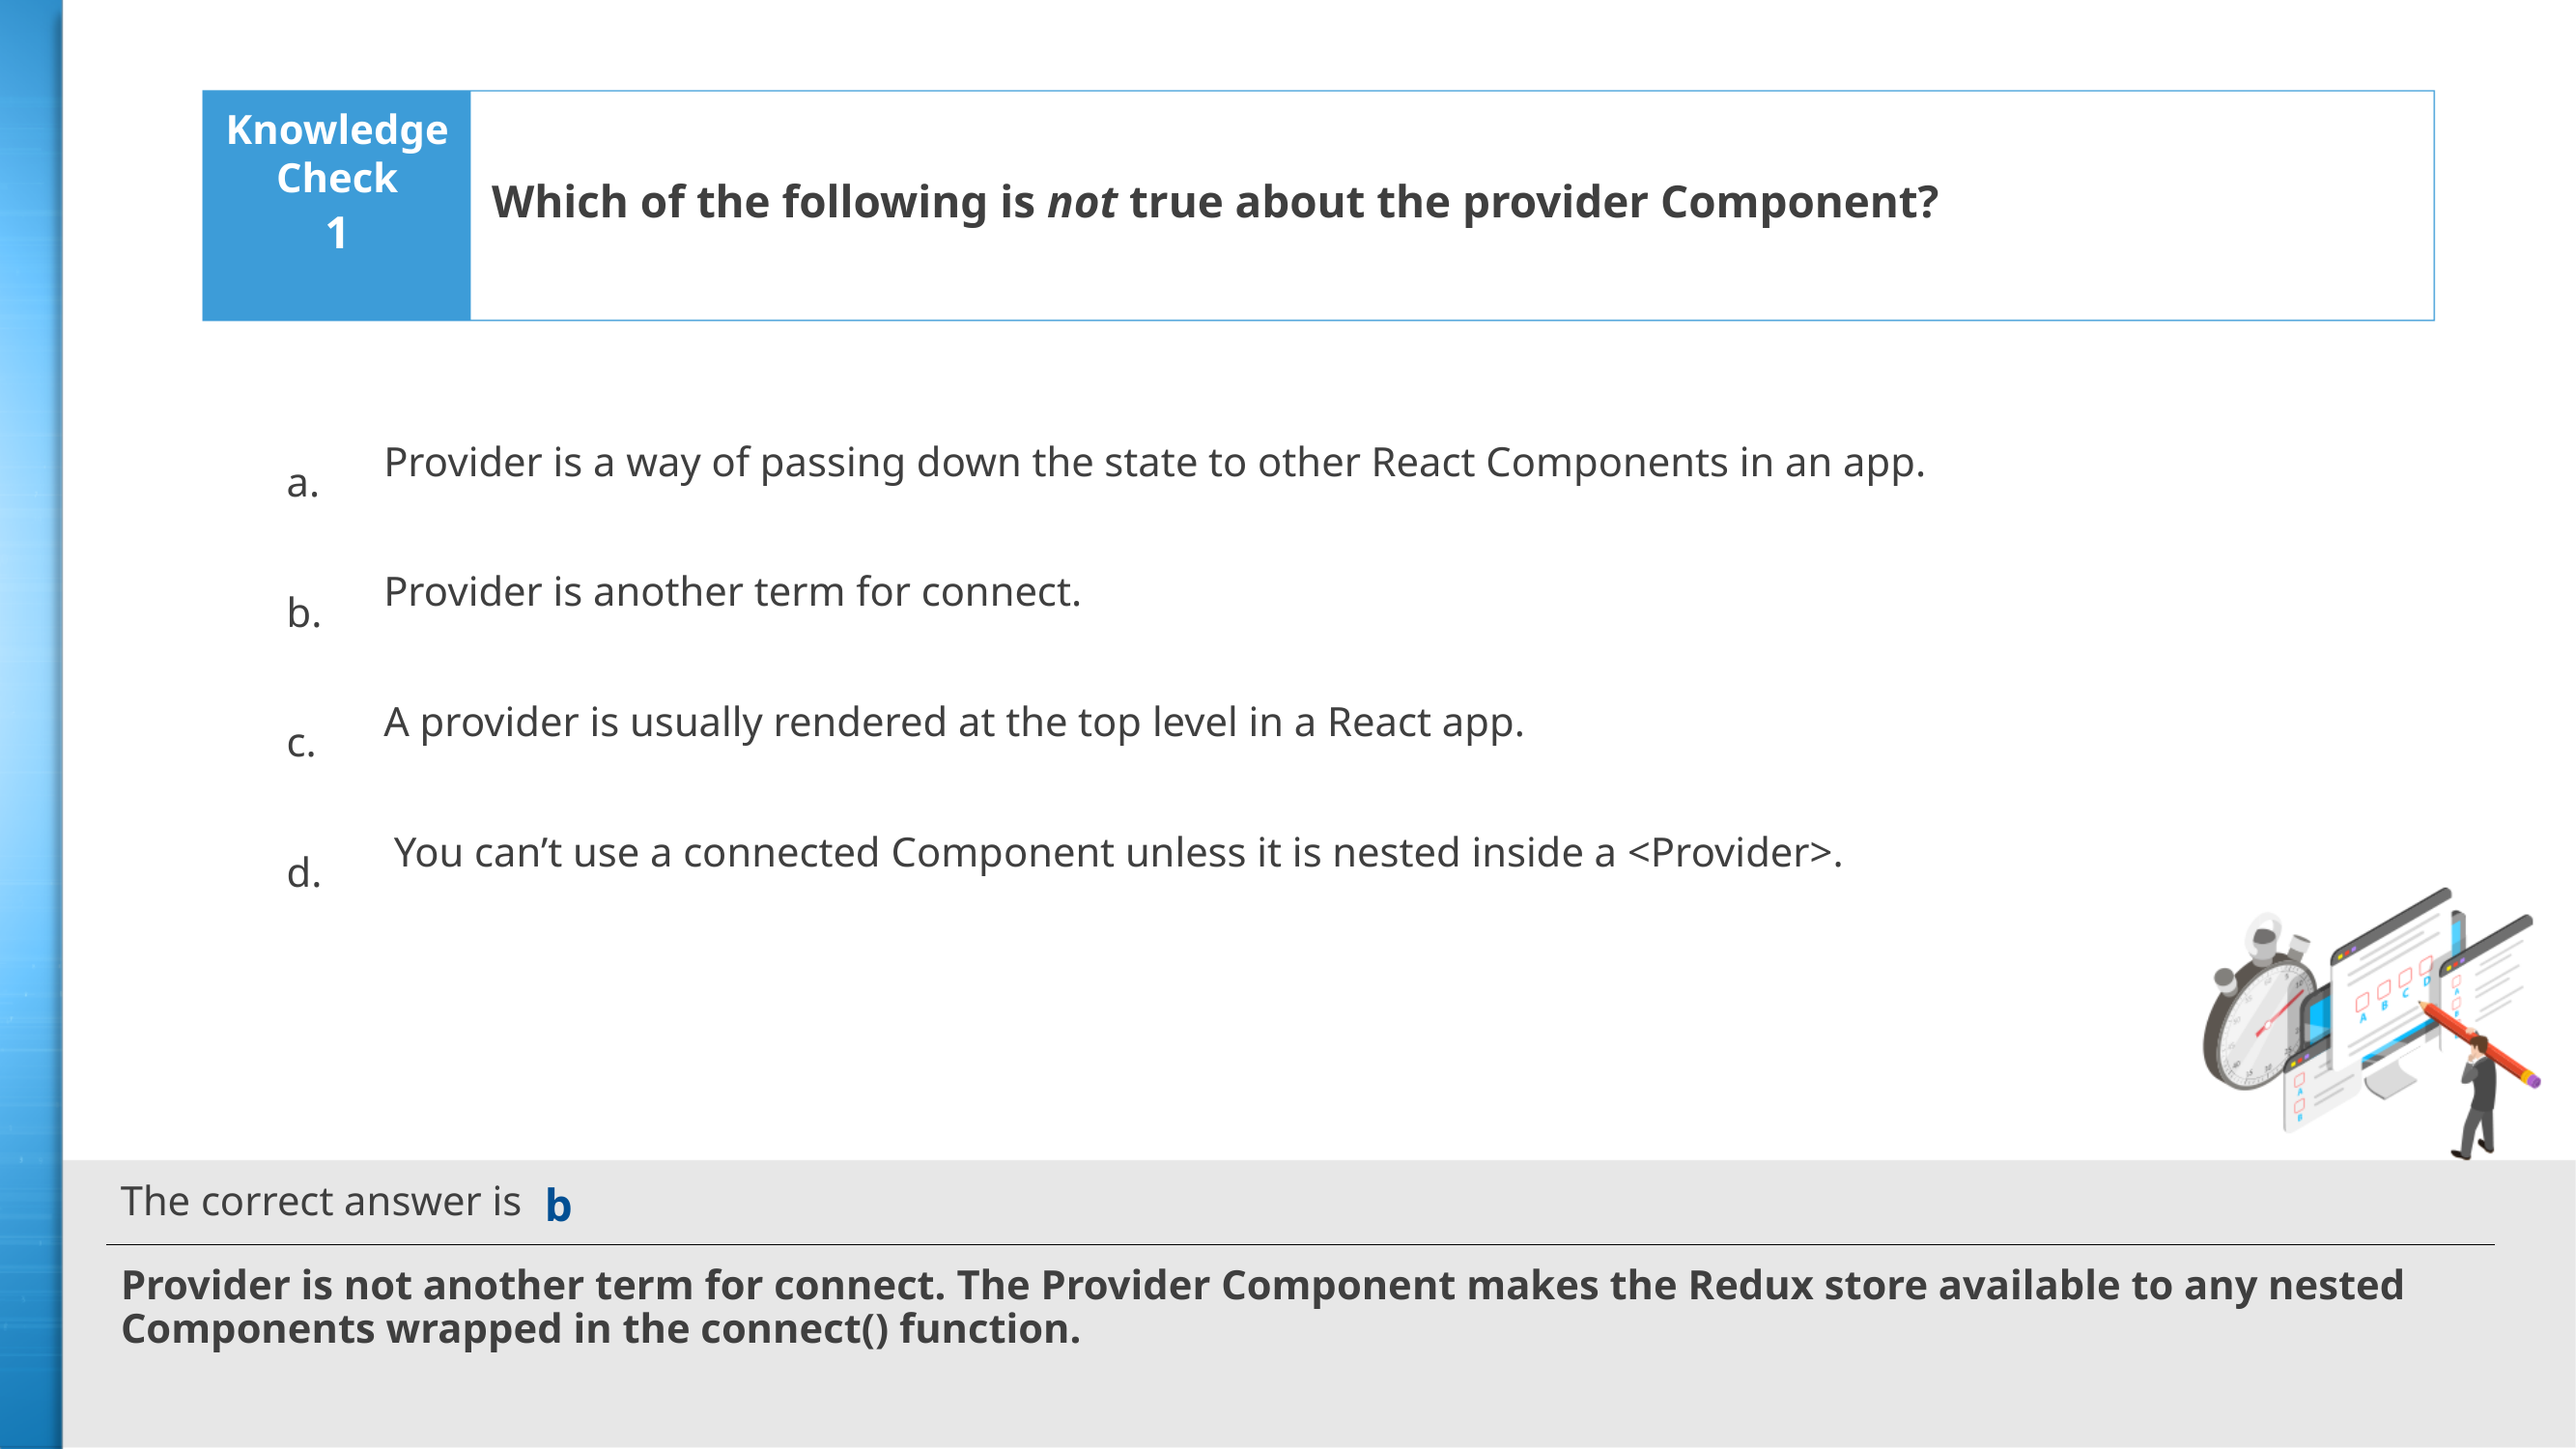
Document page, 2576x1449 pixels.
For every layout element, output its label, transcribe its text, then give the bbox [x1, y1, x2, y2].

list You can’t use a connected Component unless it is nested inside a <Provider>. [369, 832, 2152, 944]
list A provider is usually rendered at the top level in a React app. [369, 701, 2152, 813]
list b [530, 1167, 1961, 1232]
list Provider is another term for connect. [369, 572, 2152, 684]
list Which of the following is not true about the provider Component? [477, 90, 2430, 317]
list Provider is a way of passing down the state to other React Components in an app. [369, 441, 2152, 554]
picture [0, 0, 2576, 1449]
list Provider is not another term for connect. The Provider Component makes the Redux store available to any nested Components wrapped in the connect() function. [105, 1257, 2514, 1416]
list 1 [203, 203, 472, 310]
